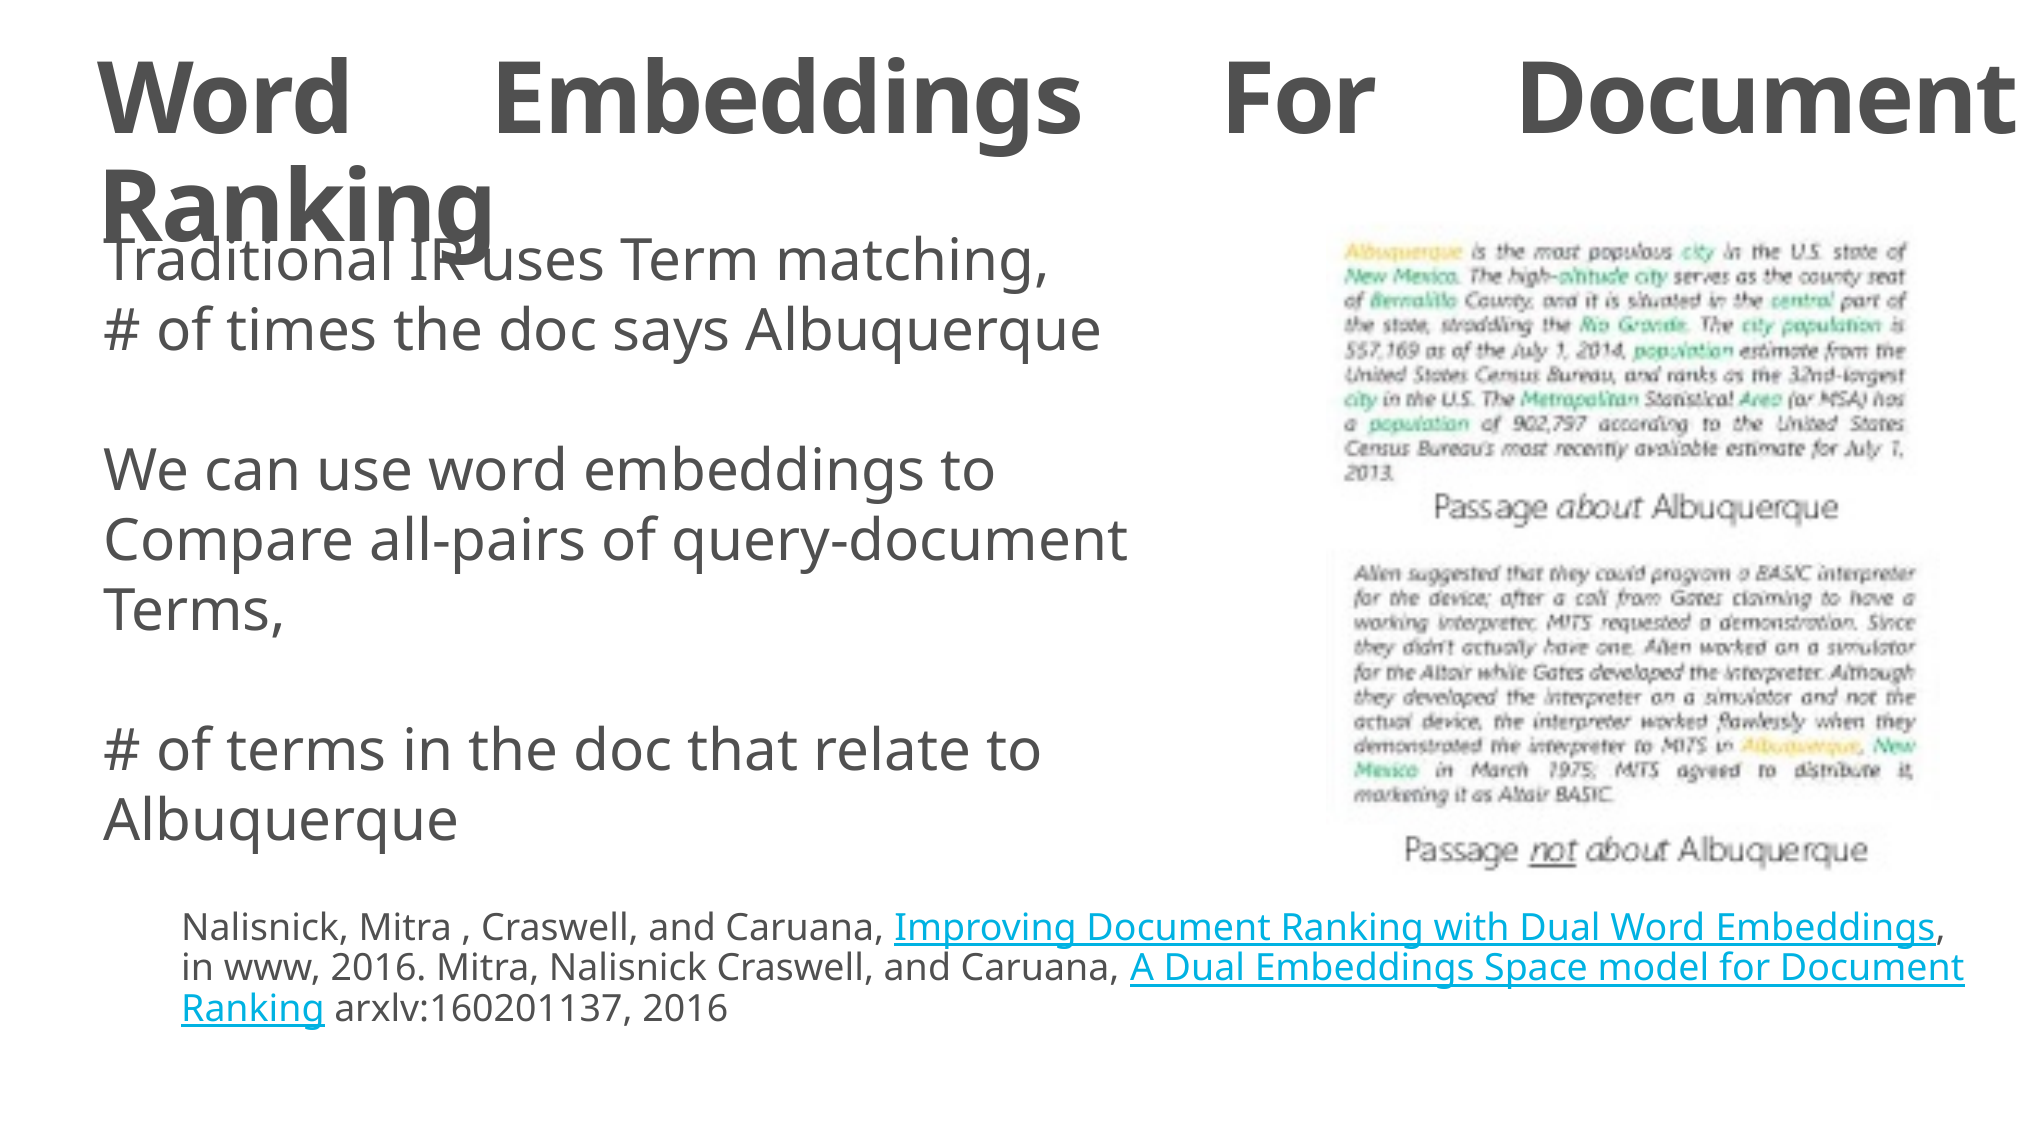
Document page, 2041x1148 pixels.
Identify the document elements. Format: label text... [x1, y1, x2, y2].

text_box Nalisnick, Mitra , Craswell, and Caruana, Improving Document Ranking with Dual Word Embeddings, in www, 2016. Mitra, Nalisnick Craswell, and Caruana, A Dual Embeddings Space model for Document Ranking arxlv:160201137, 2016 [151, 884, 2017, 1054]
picture [1326, 214, 1940, 884]
text_box Word Embeddings For Document Ranking [82, 40, 2034, 164]
